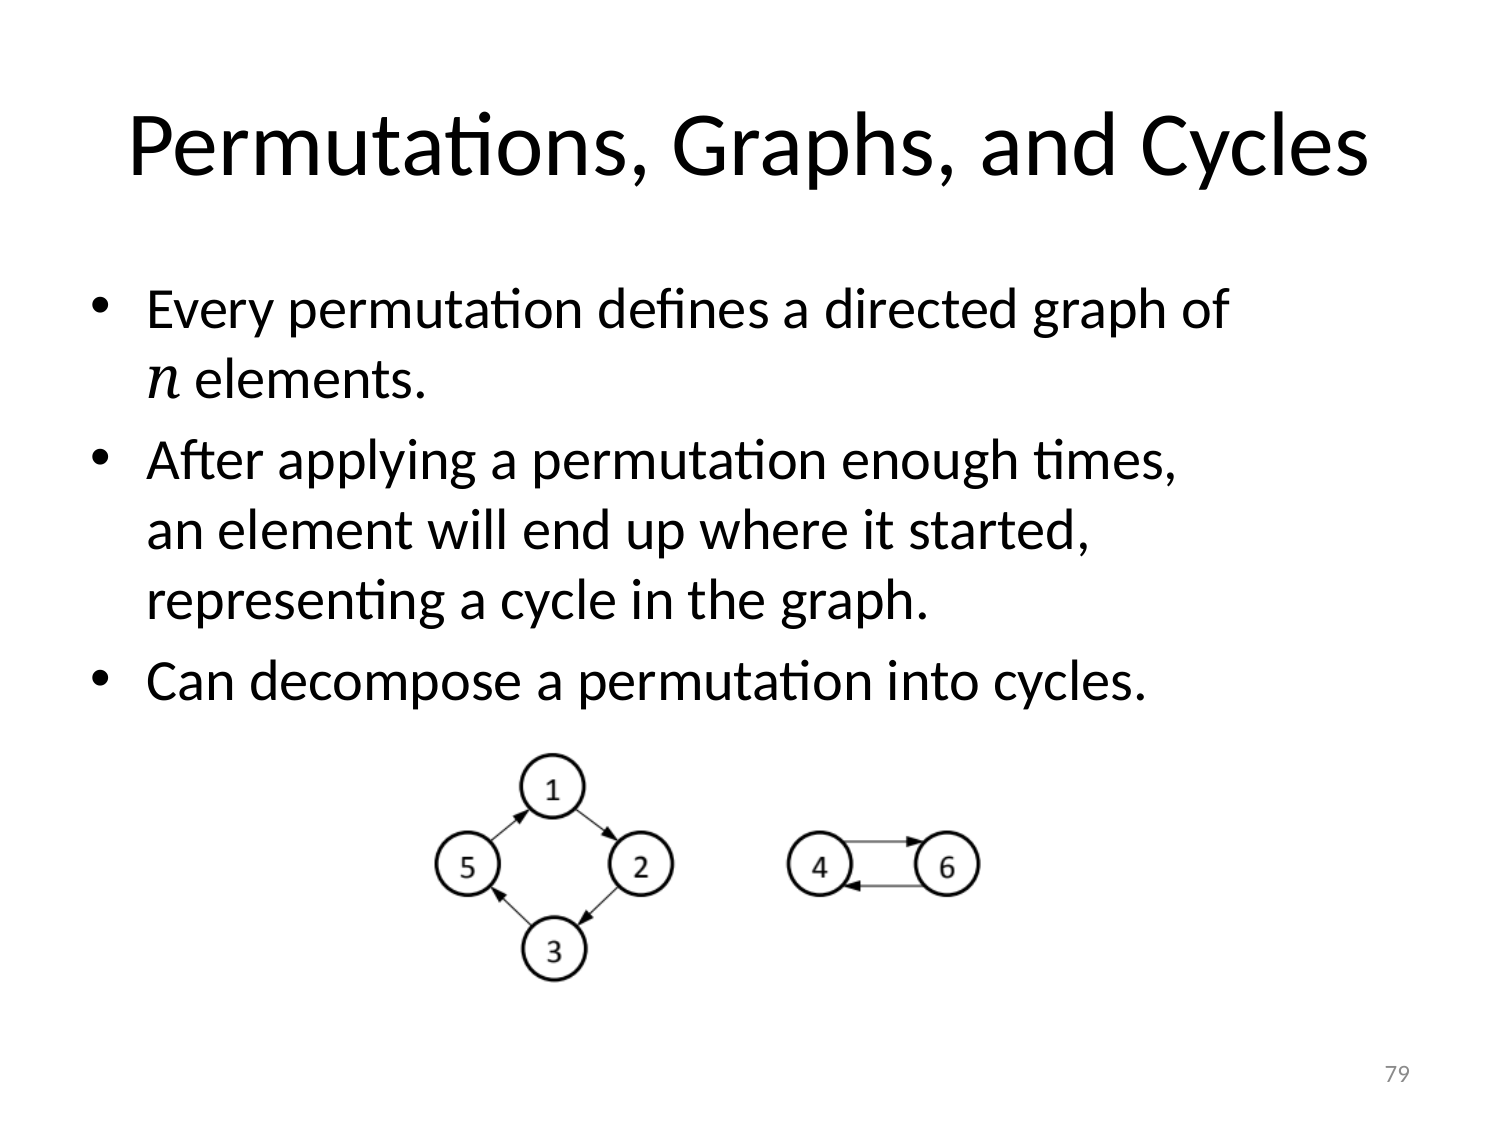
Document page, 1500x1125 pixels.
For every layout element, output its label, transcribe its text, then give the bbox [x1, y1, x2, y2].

list Every permutation defines a directed graph of n elements. After applying a permutation enough times, an element will end up where it started, representing a cycle in the graph. Can decompose a permutation into cycles. [75, 262, 1442, 1005]
slide_number 79 [1074, 1042, 1425, 1103]
picture [396, 736, 1014, 1006]
title Permutations, Graphs, and Cycles [75, 45, 1425, 233]
